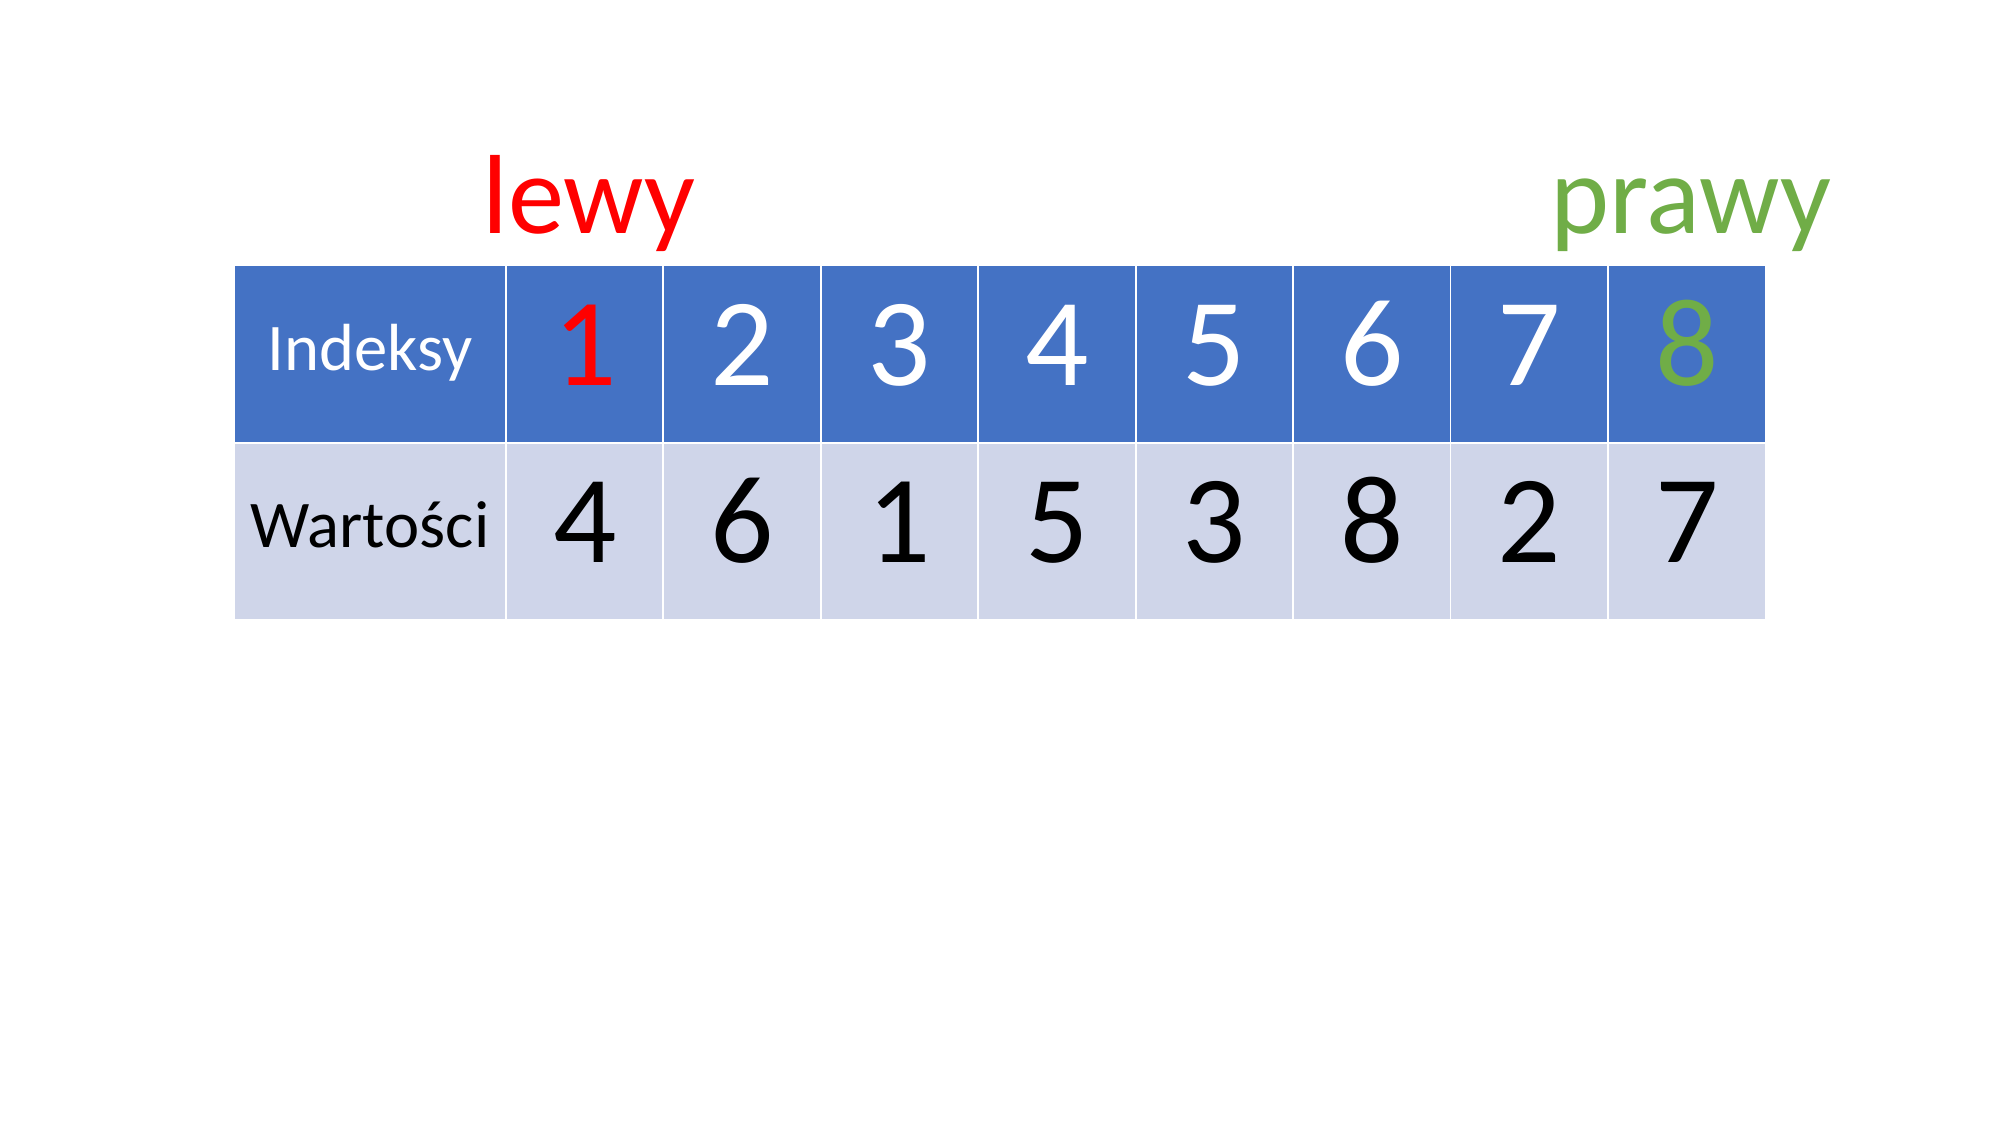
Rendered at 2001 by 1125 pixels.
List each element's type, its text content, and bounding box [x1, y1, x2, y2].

table_cell 8 [1294, 444, 1450, 619]
text_box lewy [467, 113, 711, 264]
table_header 4 [979, 266, 1135, 442]
table_header 5 [1137, 266, 1292, 442]
table_header 3 [822, 266, 977, 442]
table_header Indeksy [235, 266, 505, 442]
table_cell 5 [979, 444, 1135, 619]
table_cell 3 [1137, 444, 1292, 619]
table_header 1 [507, 266, 662, 442]
table_cell 1 [822, 444, 977, 619]
table_header 8 [1609, 266, 1765, 442]
table_cell 2 [1451, 444, 1607, 619]
table_header 6 [1294, 266, 1450, 442]
table_cell Wartości [235, 444, 505, 619]
table_cell 4 [507, 444, 662, 619]
table_cell 6 [664, 444, 820, 619]
table_header 7 [1451, 266, 1607, 442]
table_header 2 [664, 266, 820, 442]
text_box prawy [1535, 113, 1847, 264]
table_cell 7 [1609, 444, 1765, 619]
